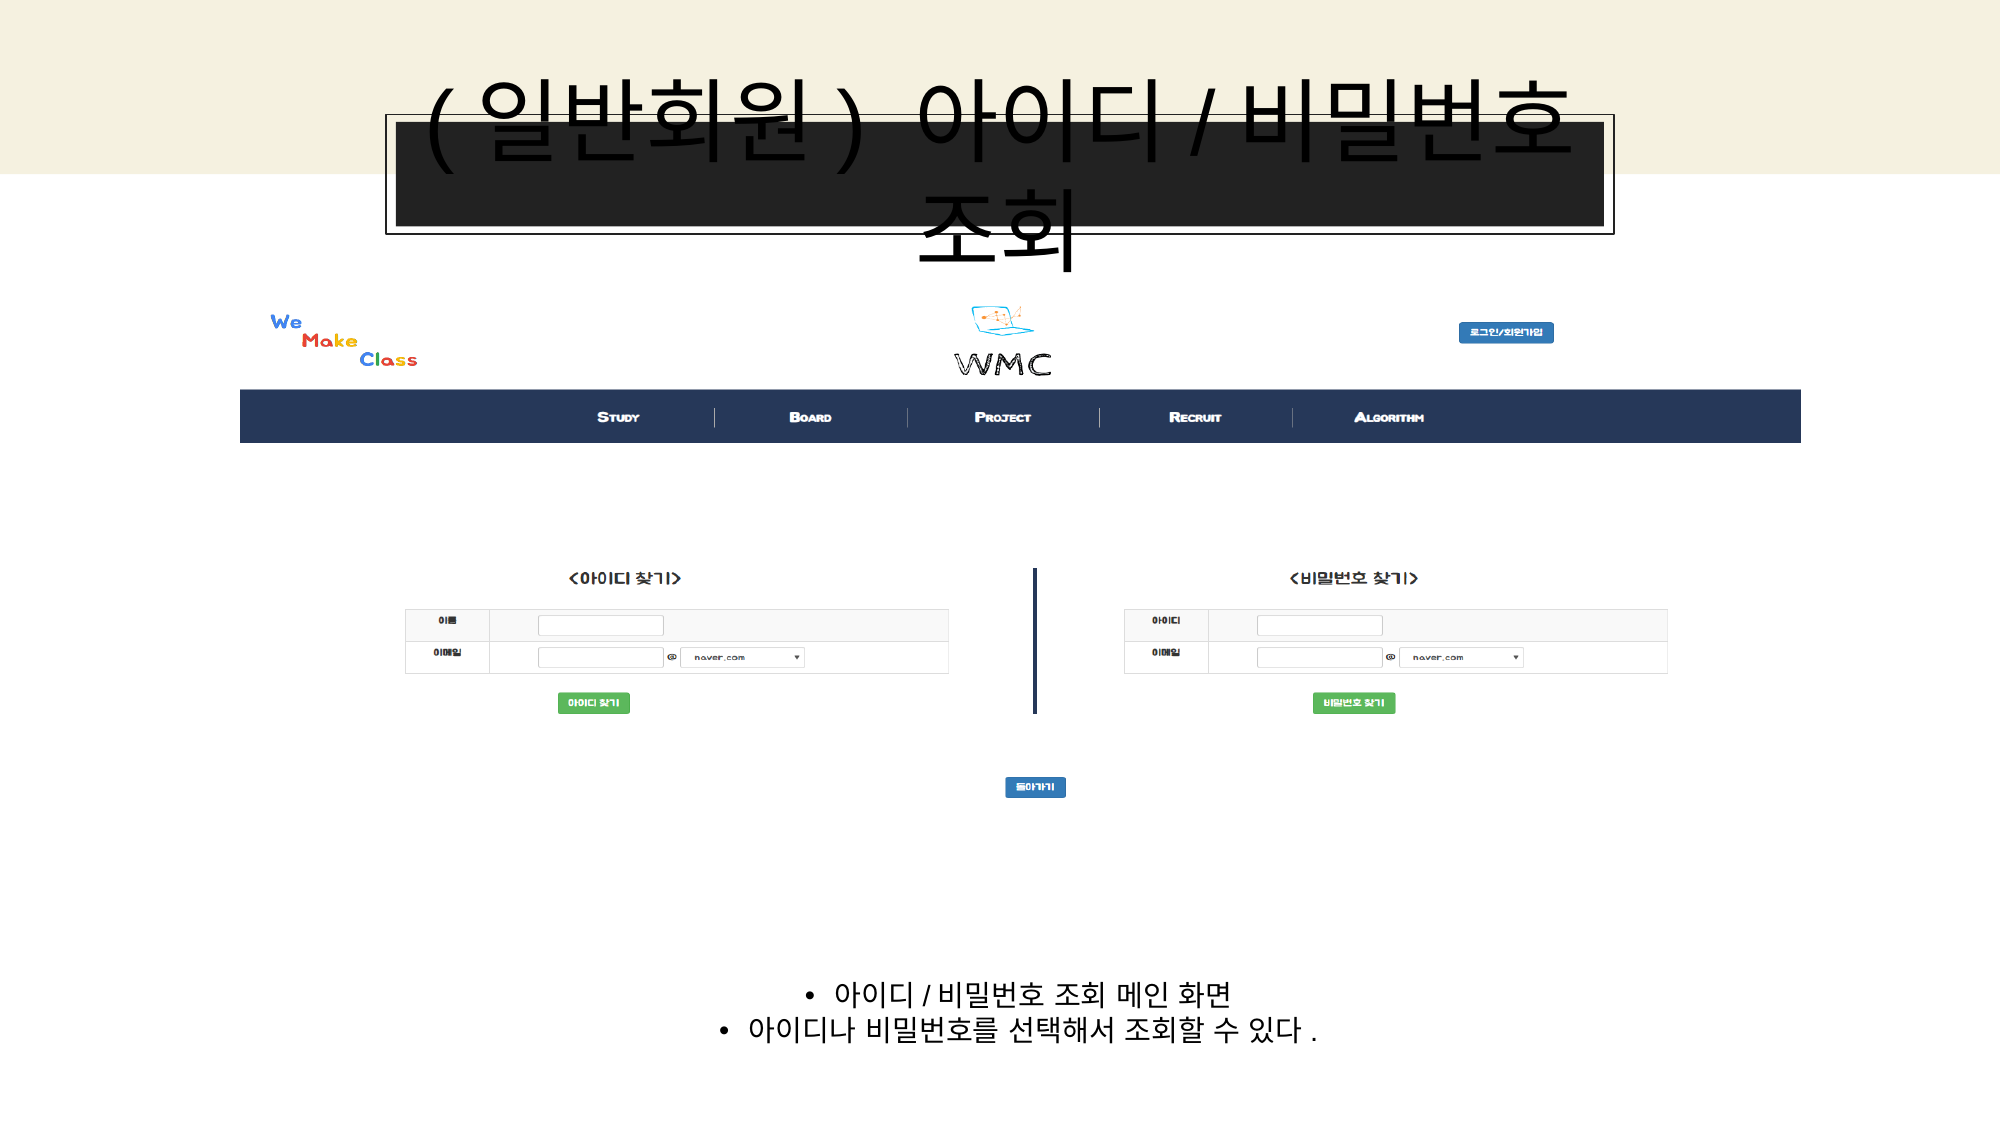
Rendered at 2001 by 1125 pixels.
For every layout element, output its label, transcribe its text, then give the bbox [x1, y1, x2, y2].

picture [240, 298, 1801, 870]
title (일반회원) 아이디/비밀번호 조회 [395, 121, 1604, 227]
text_box 아이디/비밀번호 조회 메인 화면 아이디나 비밀번호를 선택해서 조회할 수 있다. [268, 969, 1774, 1056]
